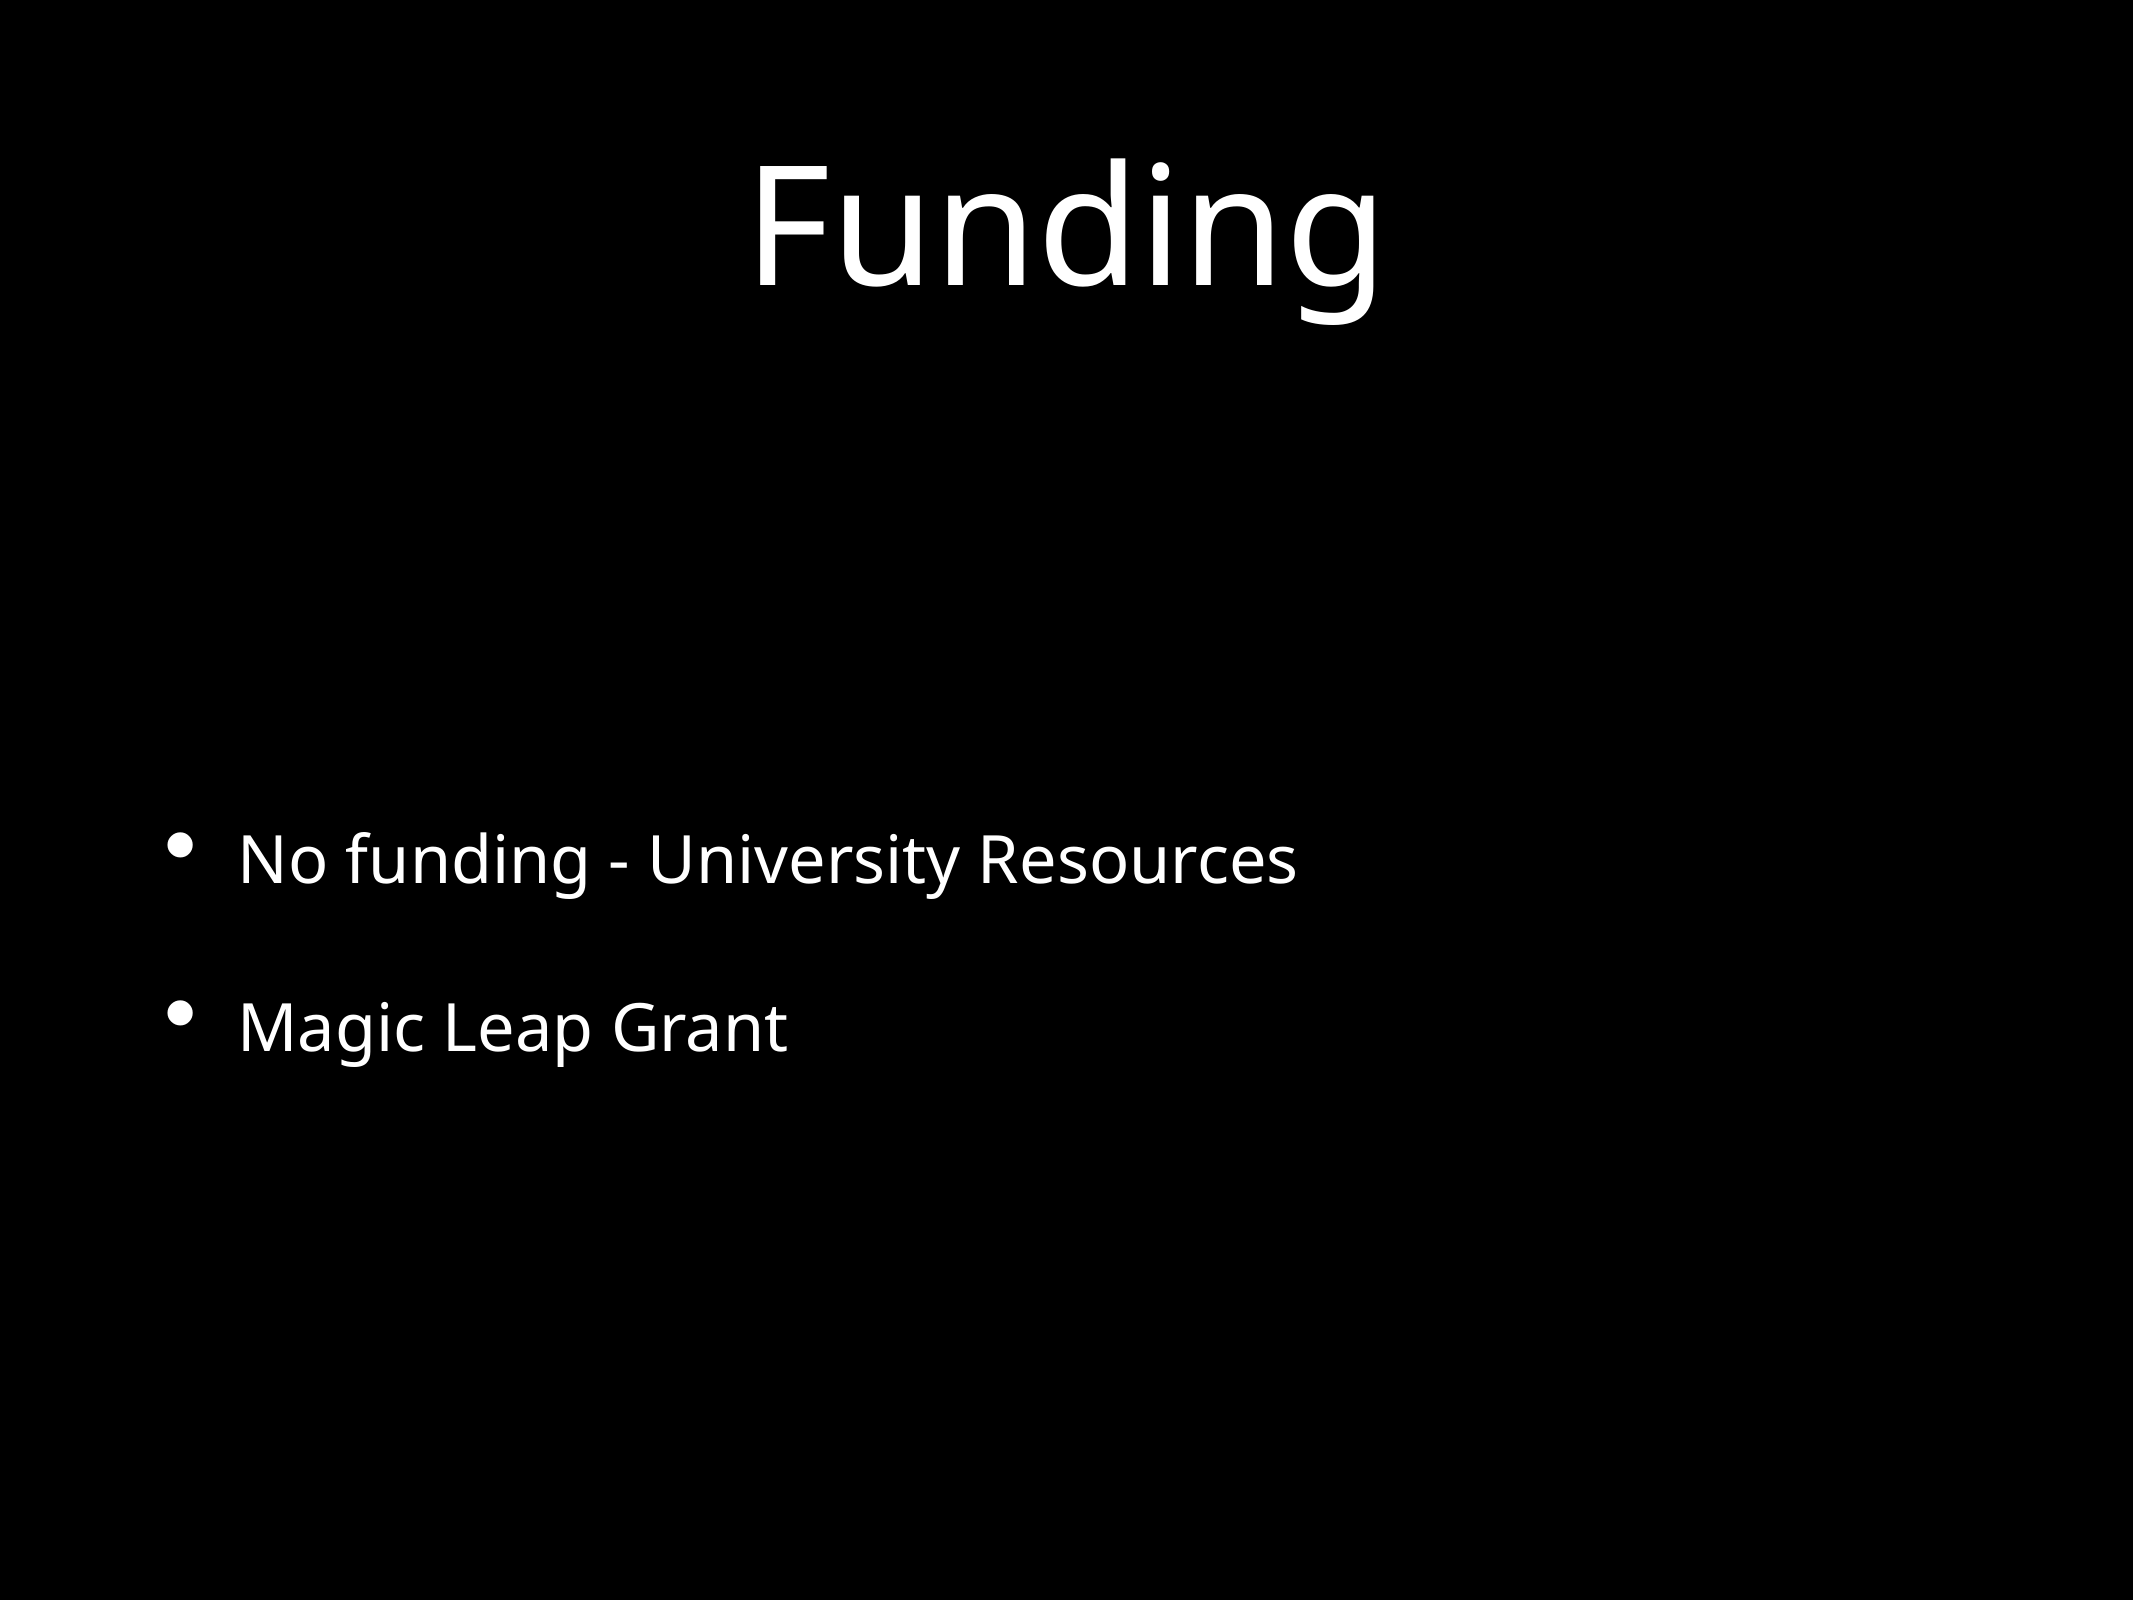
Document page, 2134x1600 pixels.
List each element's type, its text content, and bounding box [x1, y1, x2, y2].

title Funding [155, 41, 1978, 397]
list No funding - University Resources Magic Leap Grant [155, 424, 1978, 1457]
